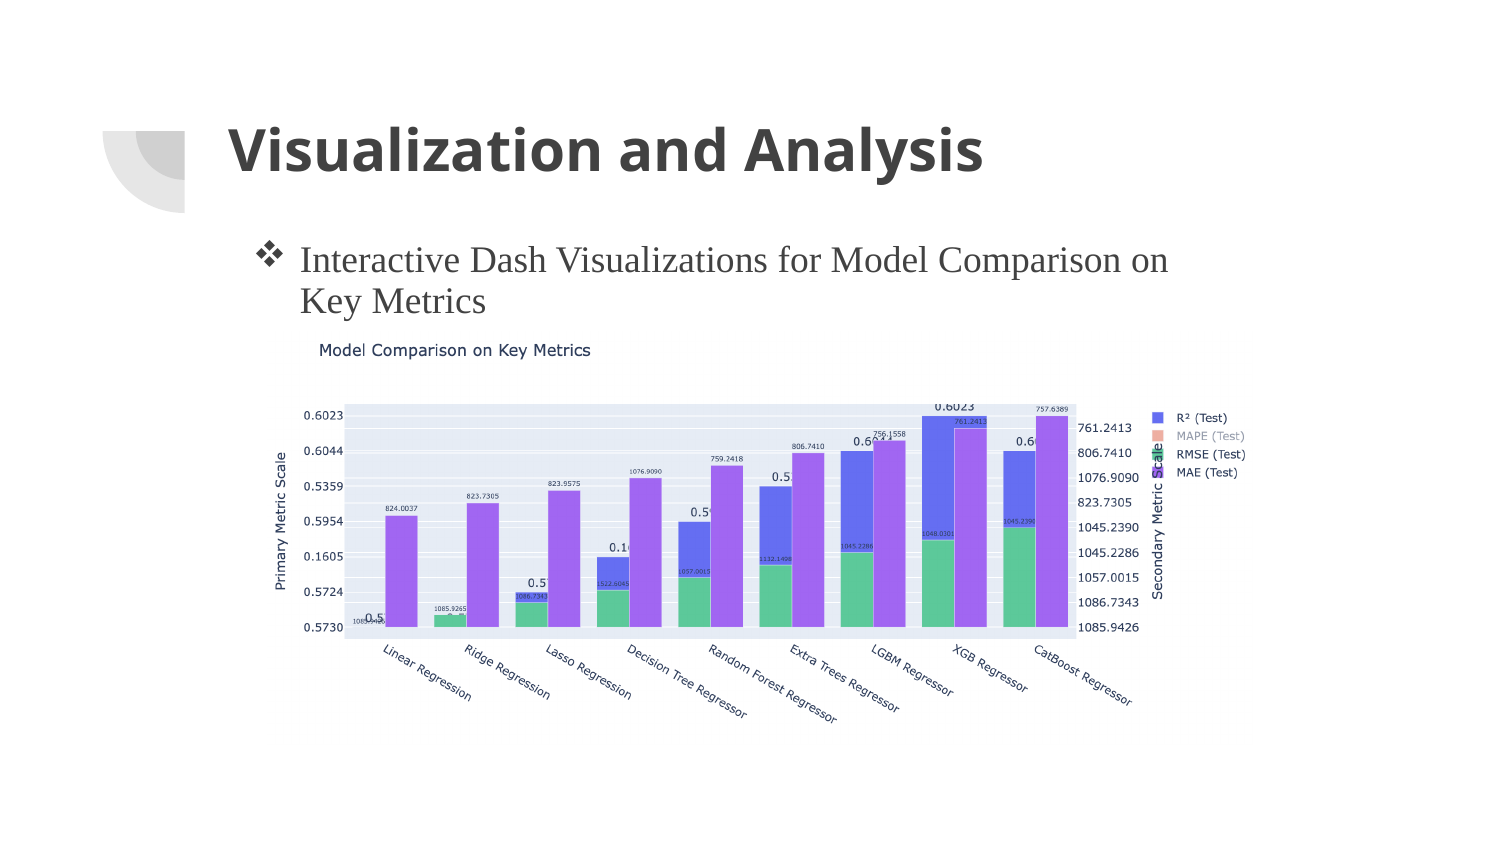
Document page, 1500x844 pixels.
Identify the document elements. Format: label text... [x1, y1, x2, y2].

list Interactive Dash Visualizations for Model Comparison on Key Metrics [213, 180, 1237, 598]
picture [267, 331, 1253, 745]
title Visualization and Analysis [213, 98, 1368, 263]
